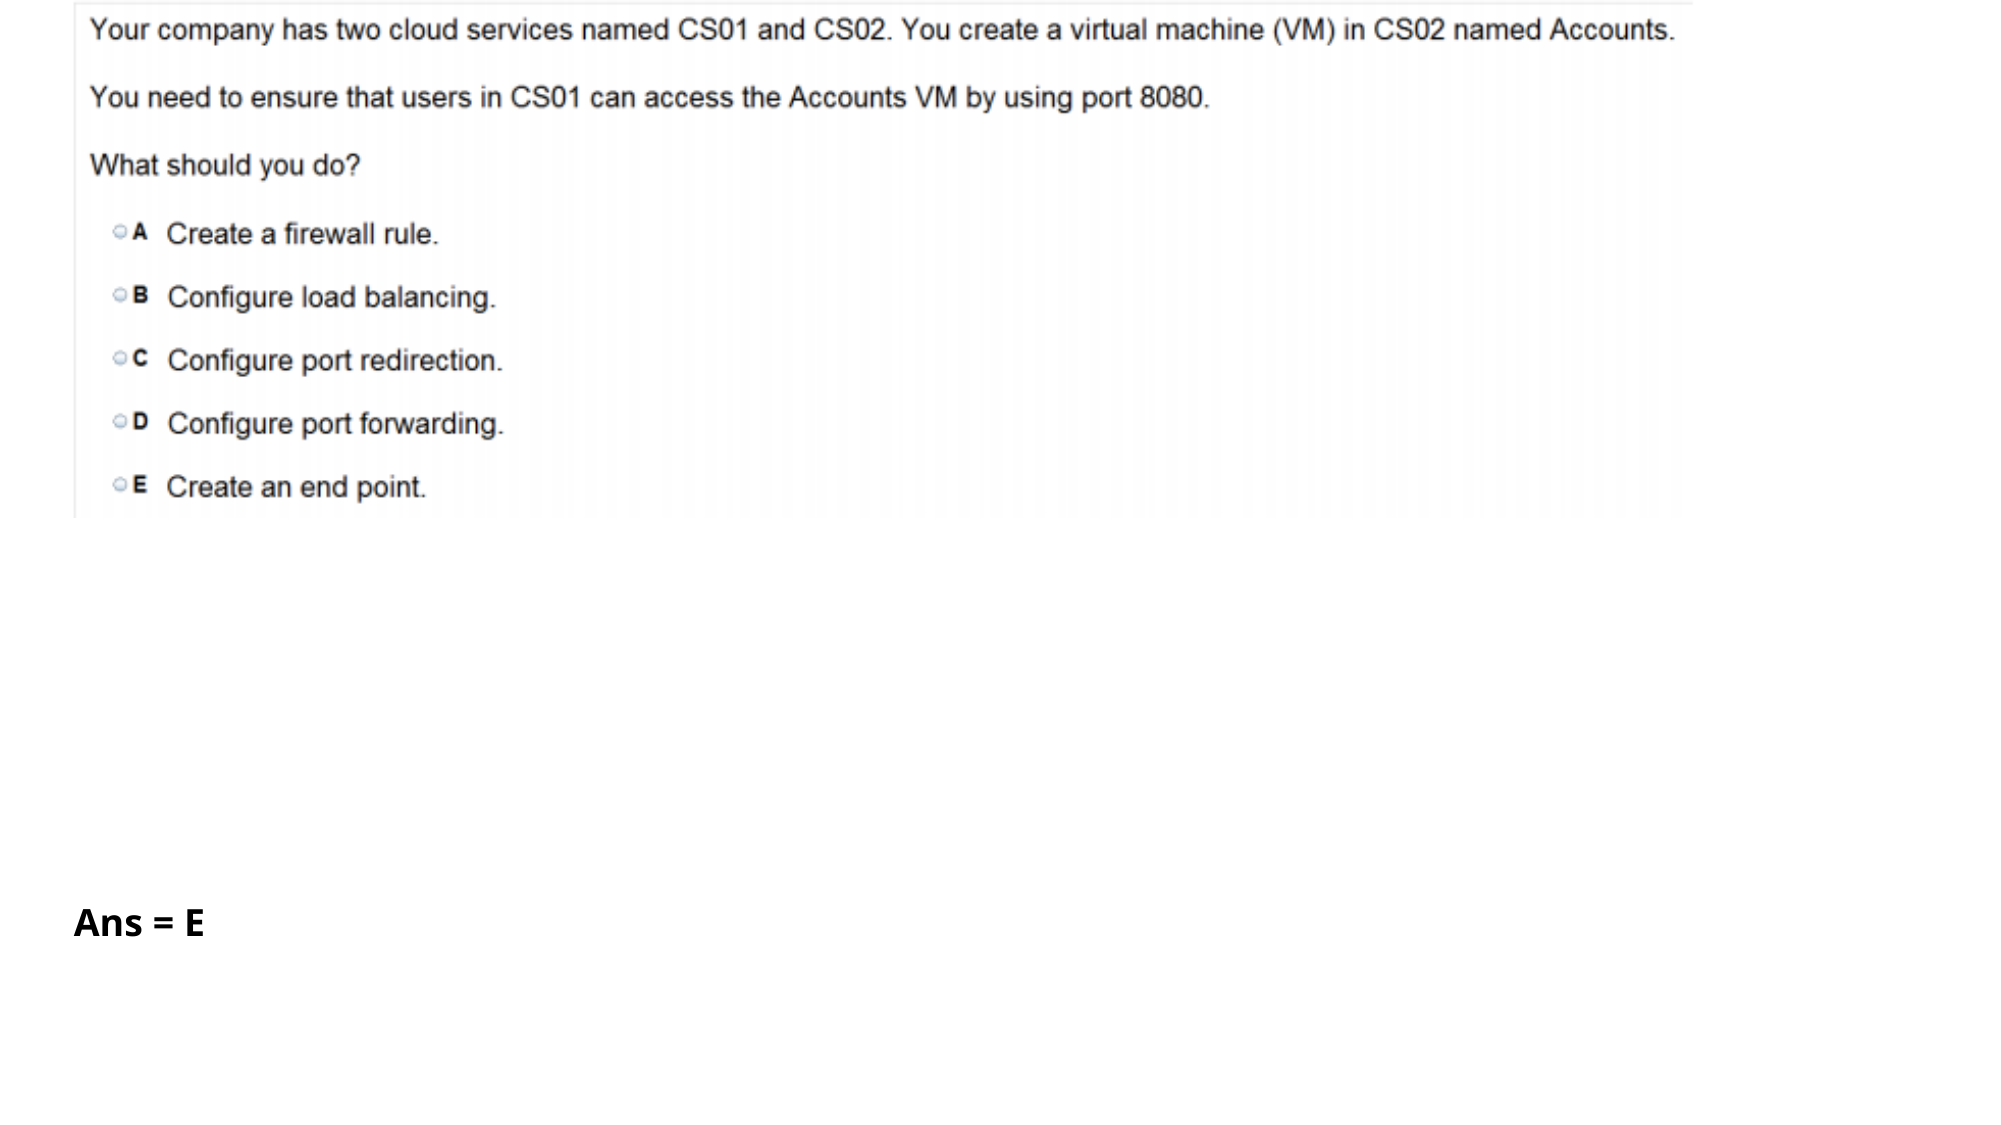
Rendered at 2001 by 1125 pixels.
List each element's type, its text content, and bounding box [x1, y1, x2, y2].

title Ans = E [58, 889, 1968, 1085]
picture [58, 0, 1732, 518]
